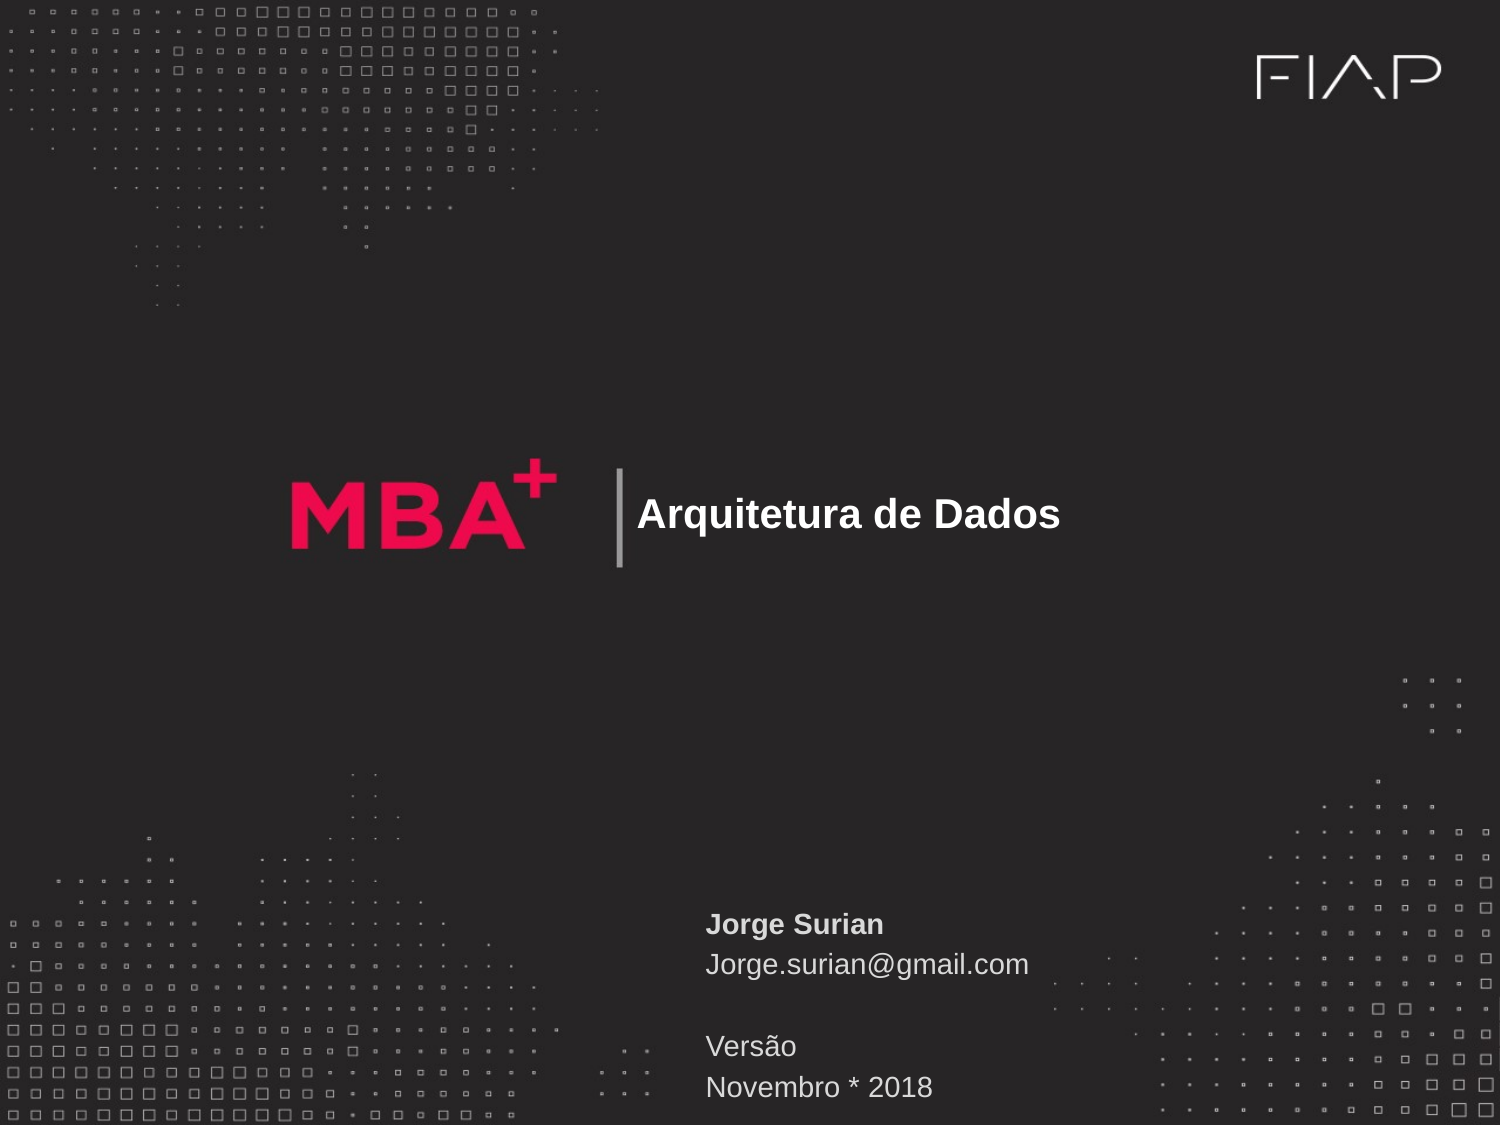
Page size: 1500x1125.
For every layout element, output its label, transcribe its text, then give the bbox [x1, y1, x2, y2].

text_box Jorge Surian Jorge.surian@gmail.com Versão Novembro * 2018 [690, 897, 1500, 1111]
text_box Arquitetura de Dados [621, 479, 1077, 545]
picture [0, 0, 1500, 1125]
